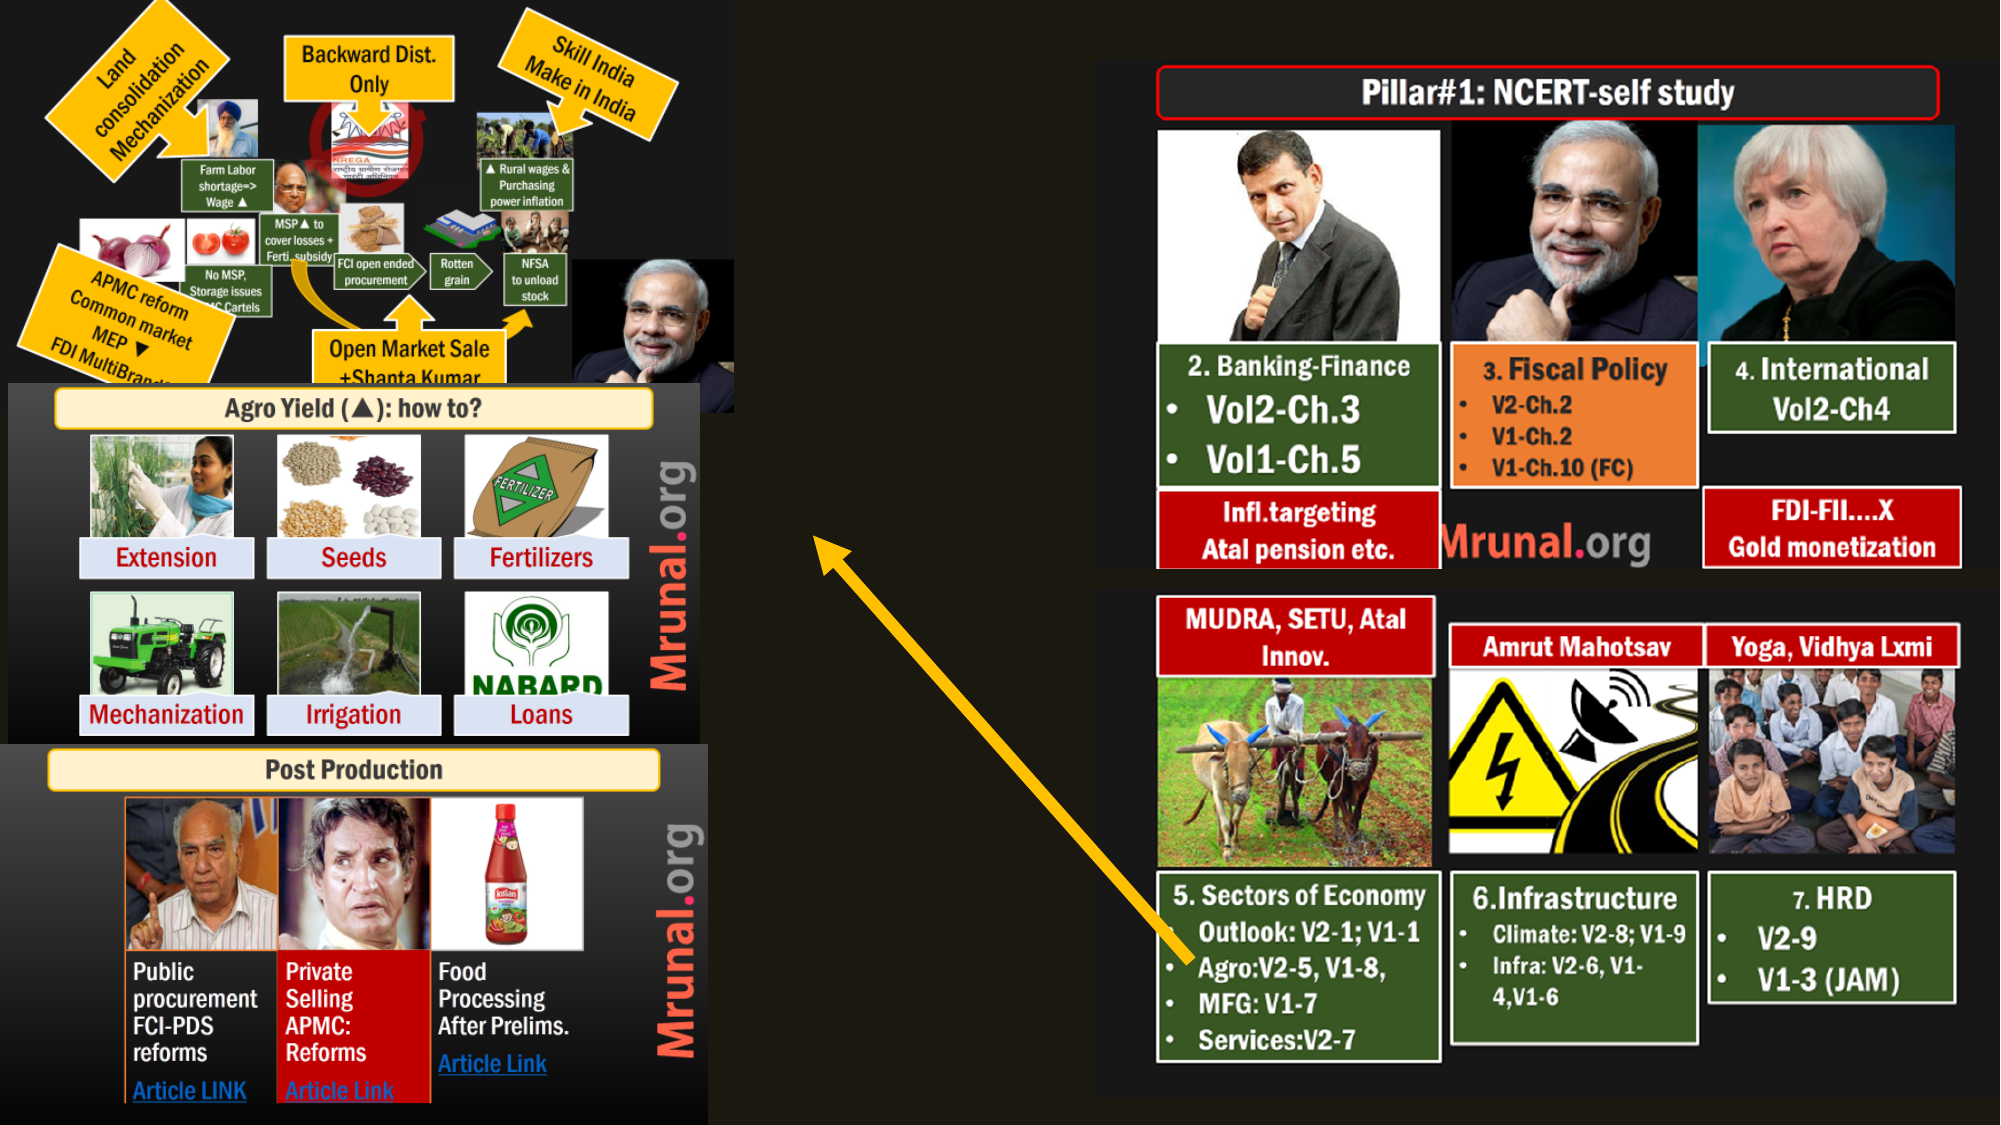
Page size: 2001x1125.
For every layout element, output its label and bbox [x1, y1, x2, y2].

picture [0, 0, 734, 1125]
picture [1095, 59, 2000, 1098]
text_box [812, 535, 1192, 962]
